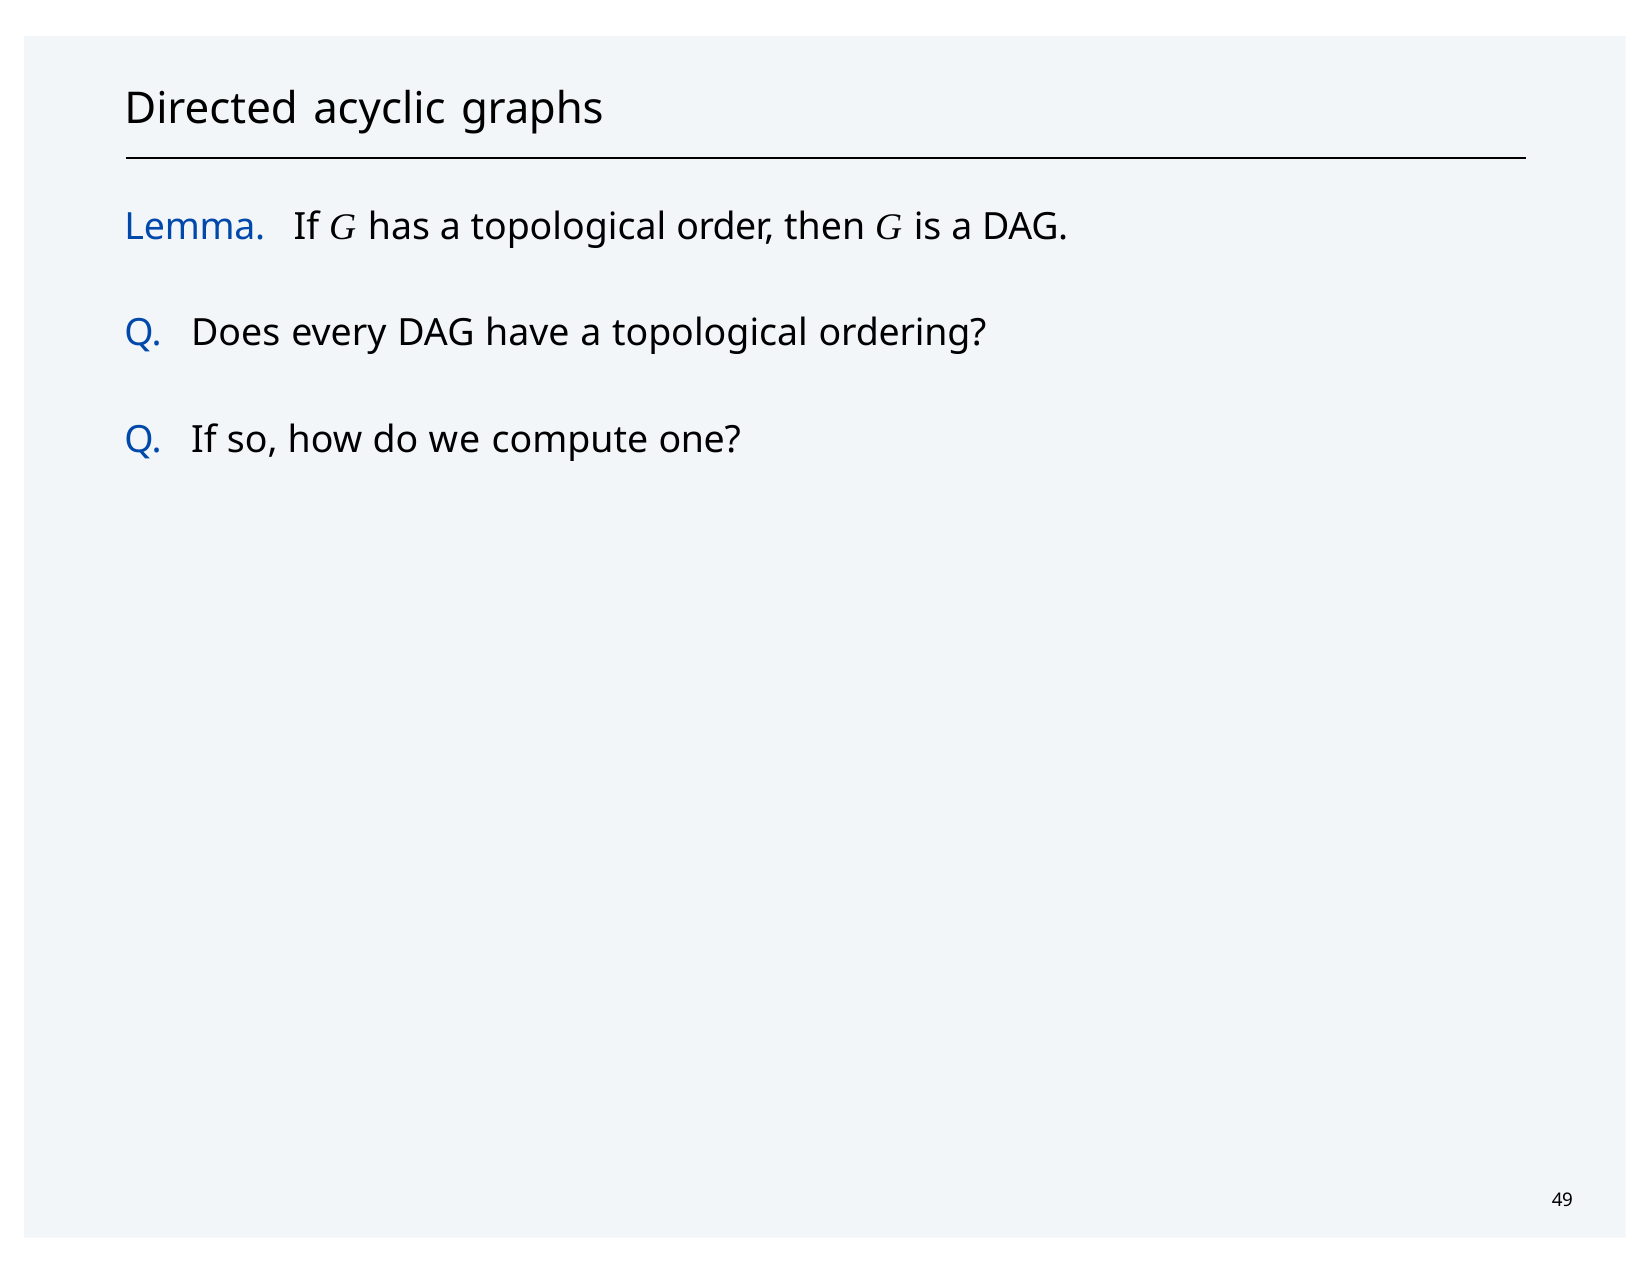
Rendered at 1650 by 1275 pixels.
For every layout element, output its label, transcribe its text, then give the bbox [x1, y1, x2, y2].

text_box Lemma. If G has a topological order, then G is a DAG. Q. Does every DAG have a topological ordering? Q. If so, how do we compute one? [122, 199, 1109, 460]
slide_number 49 [1545, 1186, 1584, 1275]
title Directed acyclic graphs [122, 77, 995, 199]
